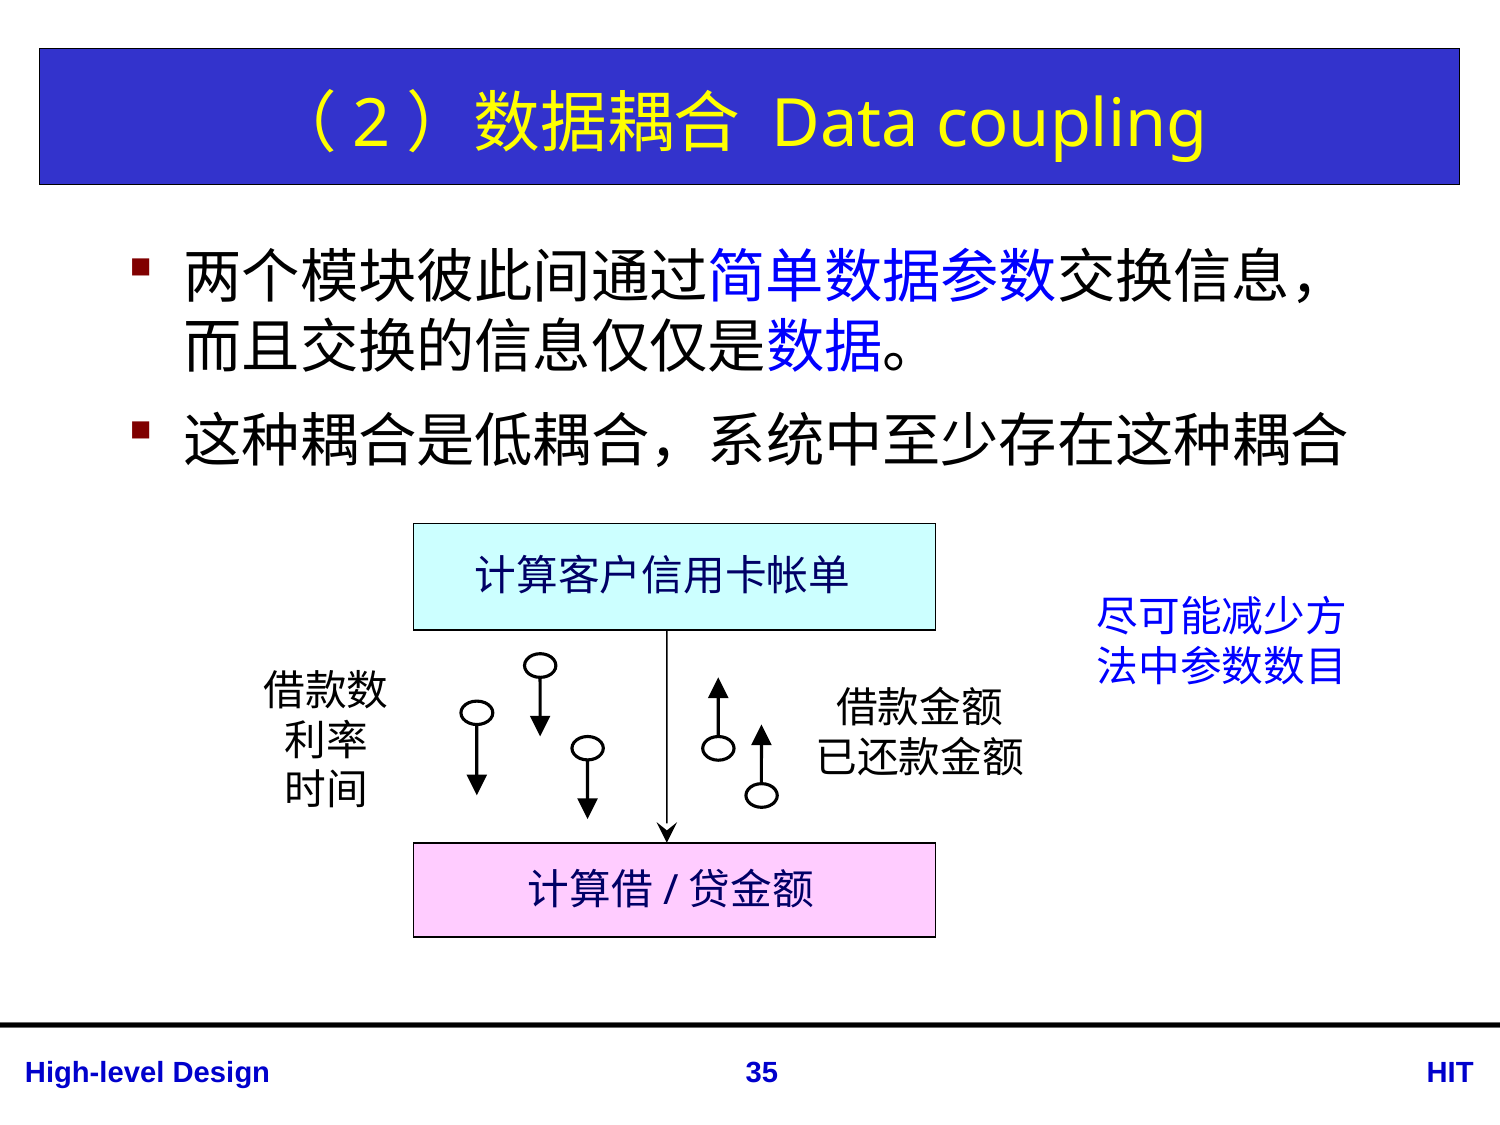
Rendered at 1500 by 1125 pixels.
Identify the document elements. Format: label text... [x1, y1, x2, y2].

list 两个模块彼此间通过简单数据参数交换信息，而且交换的信息仅仅是数据。 这种耦合是低耦合，系统中至少存在这种耦合 [111, 231, 1412, 941]
title （2）数据耦合 Data coupling [38, 54, 1457, 185]
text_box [199, 523, 1102, 938]
text_box 尽可能减少方法中参数数目 [1105, 582, 1366, 748]
